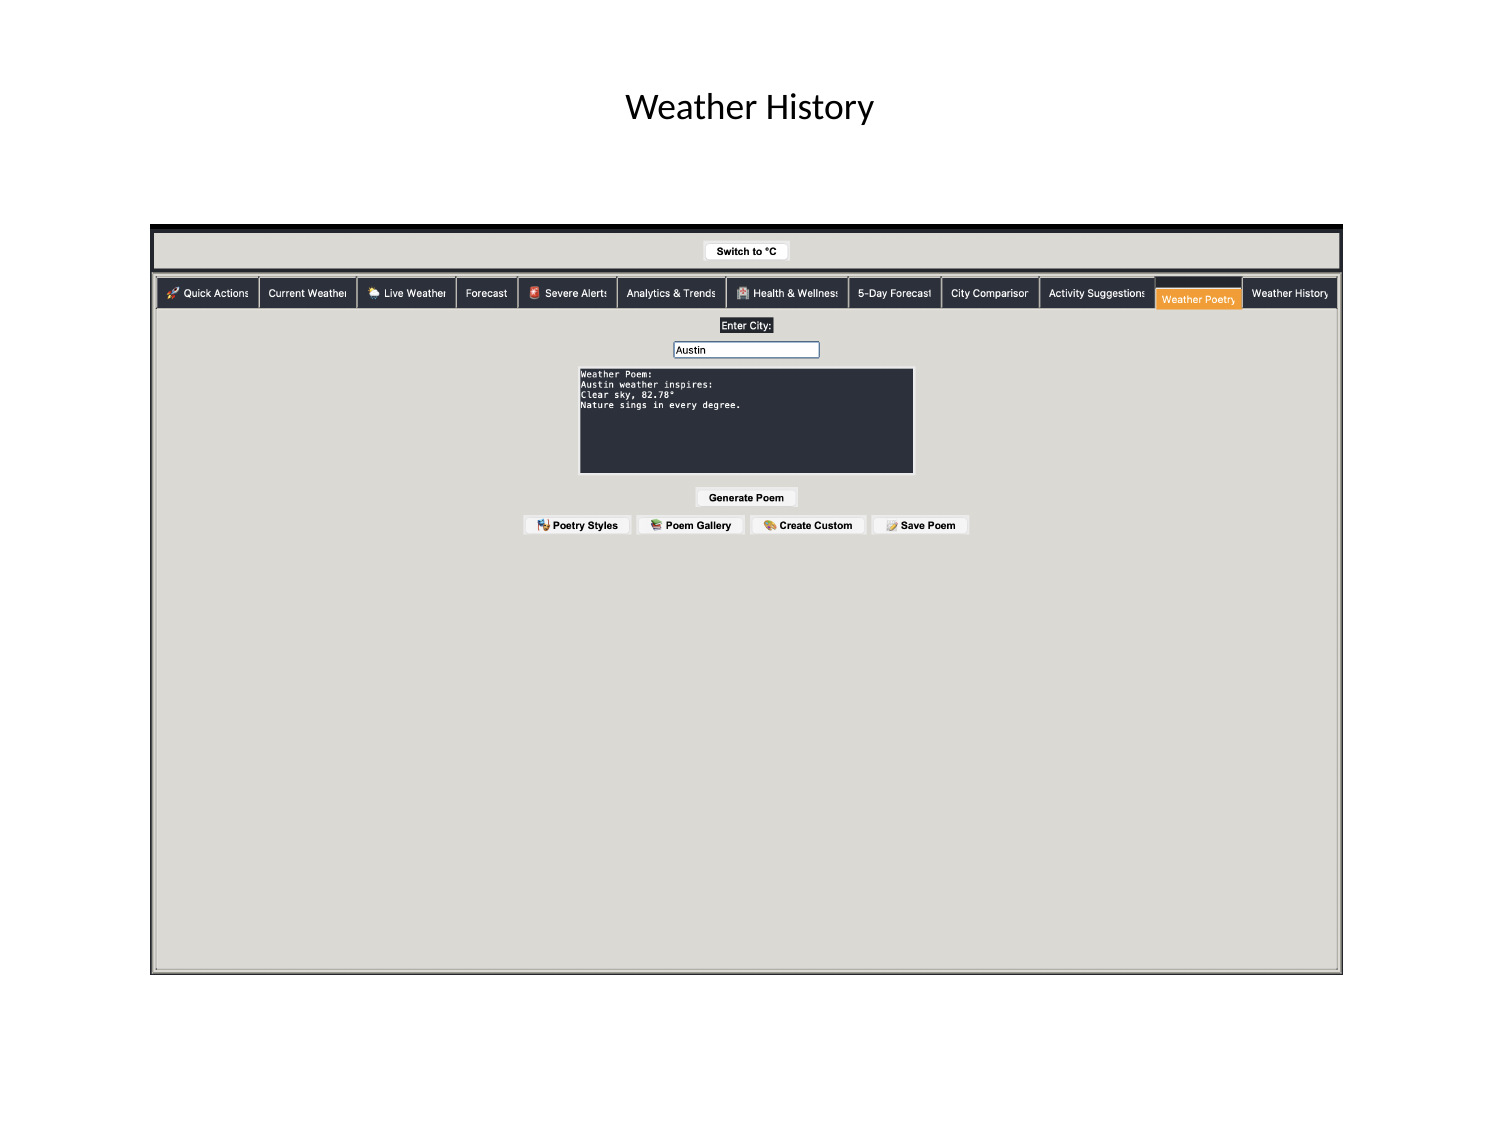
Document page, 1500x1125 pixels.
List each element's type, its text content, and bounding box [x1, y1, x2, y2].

text_box Weather History [610, 74, 890, 135]
picture [149, 224, 1343, 976]
